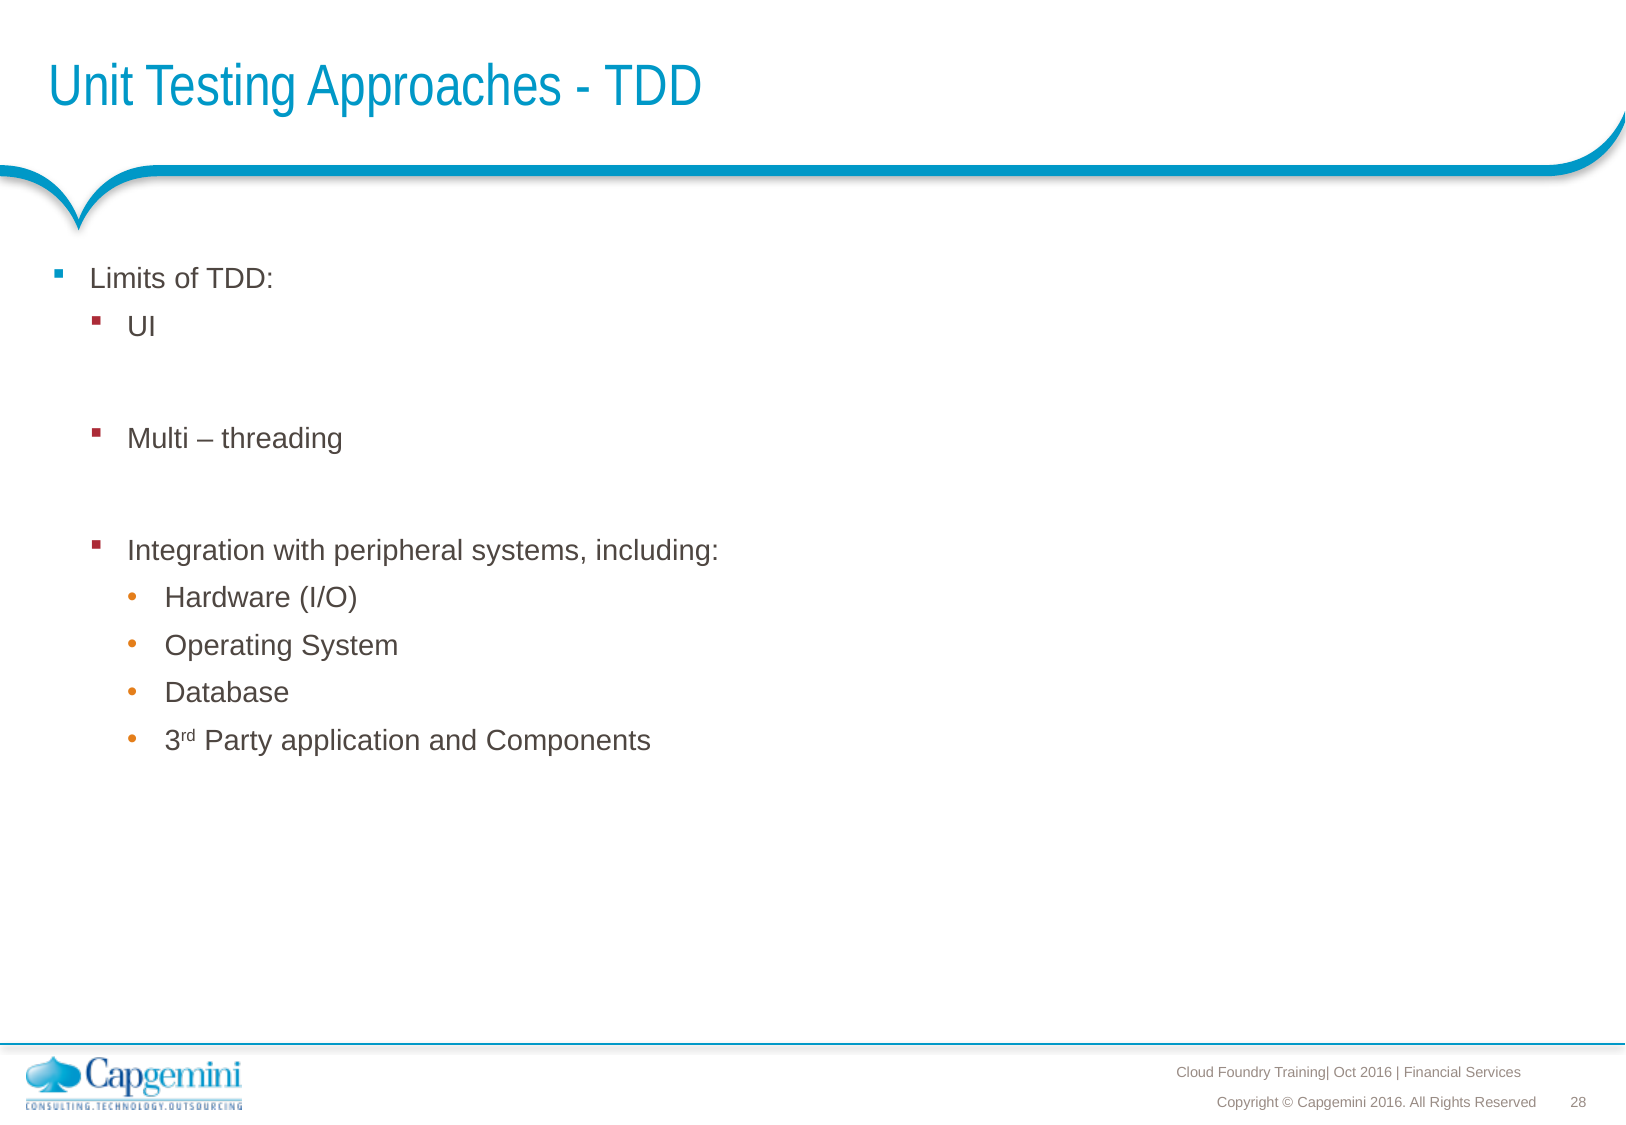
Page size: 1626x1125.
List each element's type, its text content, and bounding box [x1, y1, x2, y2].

picture [26, 1056, 242, 1110]
list Limits of TDD: UI Multi – threading Integration with peripheral systems, including: Hardware (I/O) Operating System Database 3rd Party application and Components [52, 247, 1573, 1000]
title Unit Testing Approaches - TDD [0, 0, 1625, 165]
